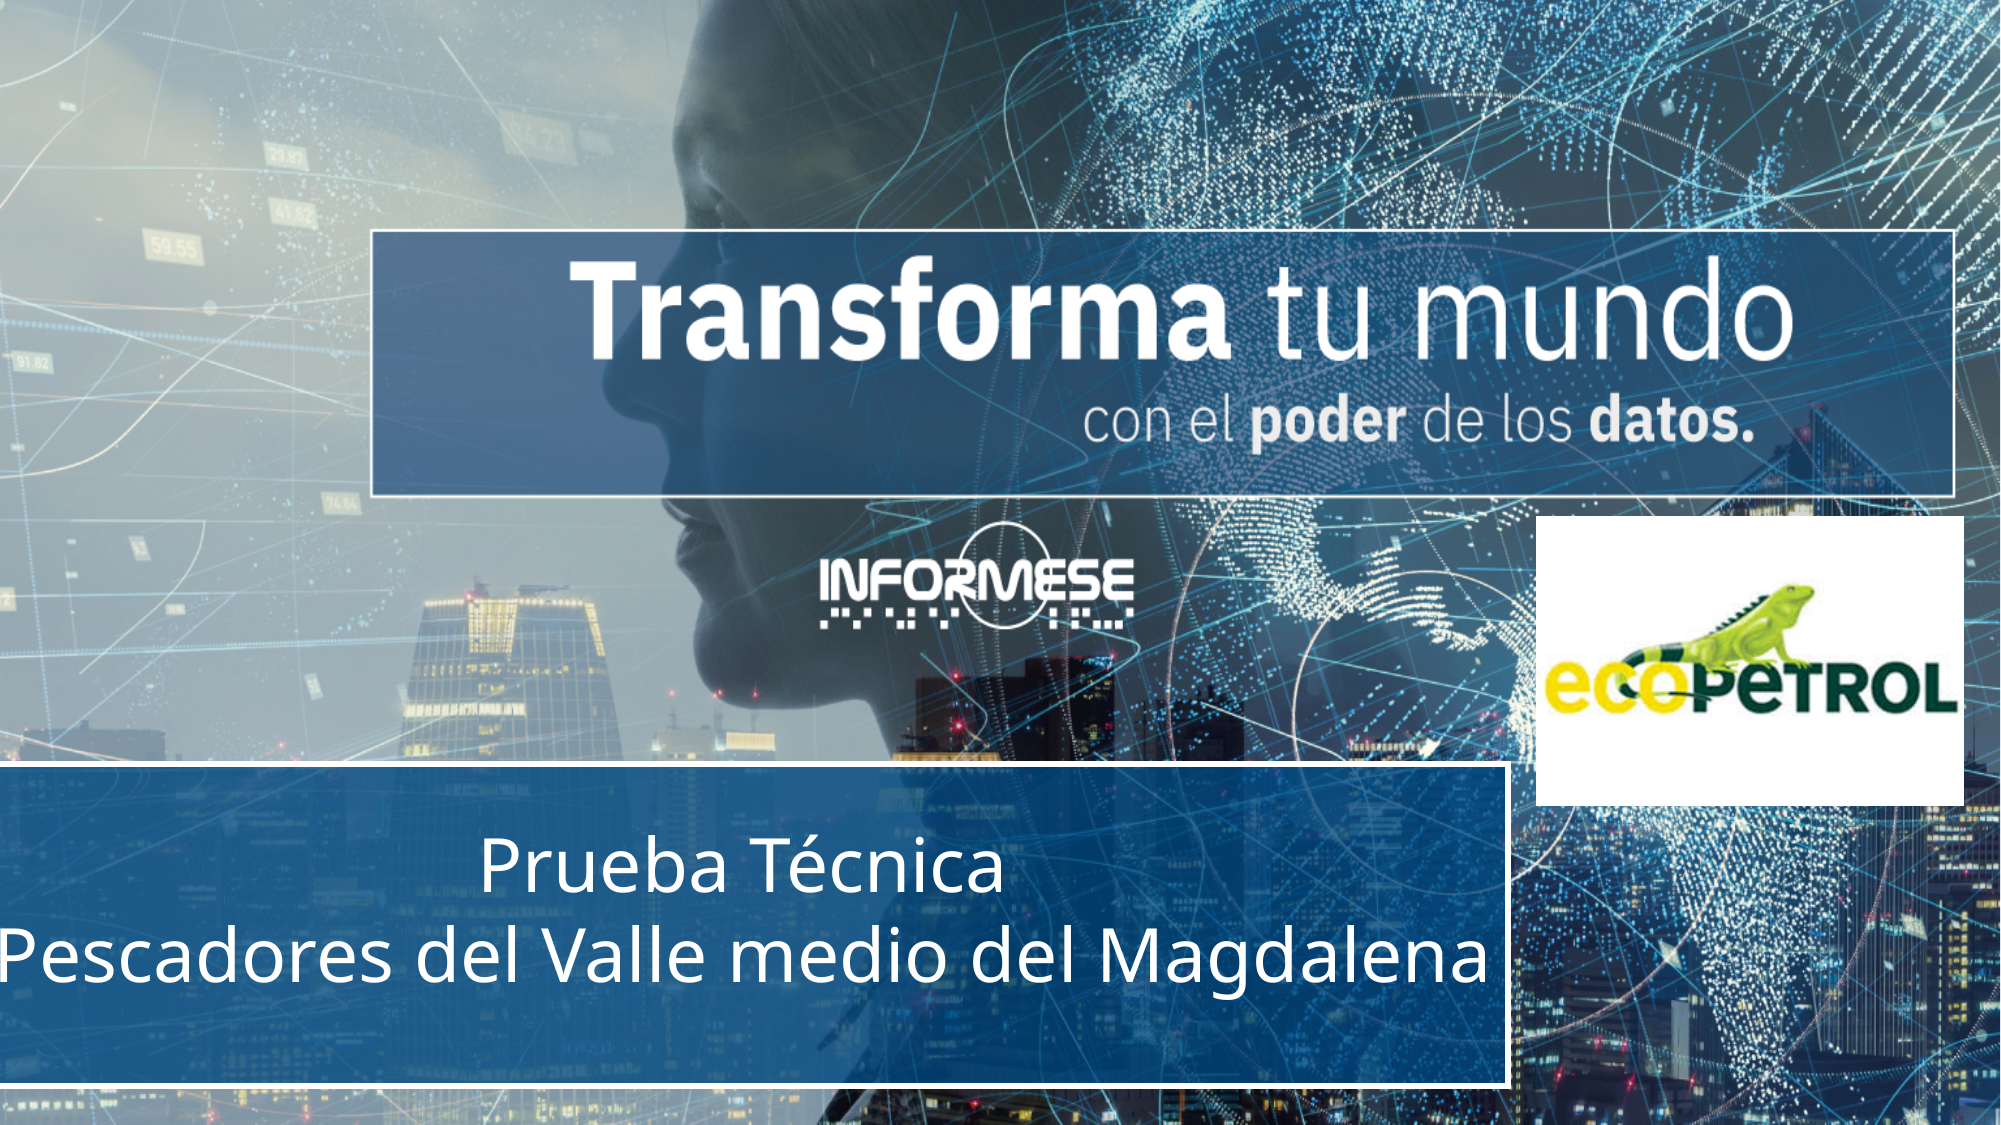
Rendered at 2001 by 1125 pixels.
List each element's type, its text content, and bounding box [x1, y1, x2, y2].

text_box Prueba Técnica Pescadores del Valle medio del Magdalena [0, 763, 1509, 1087]
picture [0, 0, 2001, 1125]
